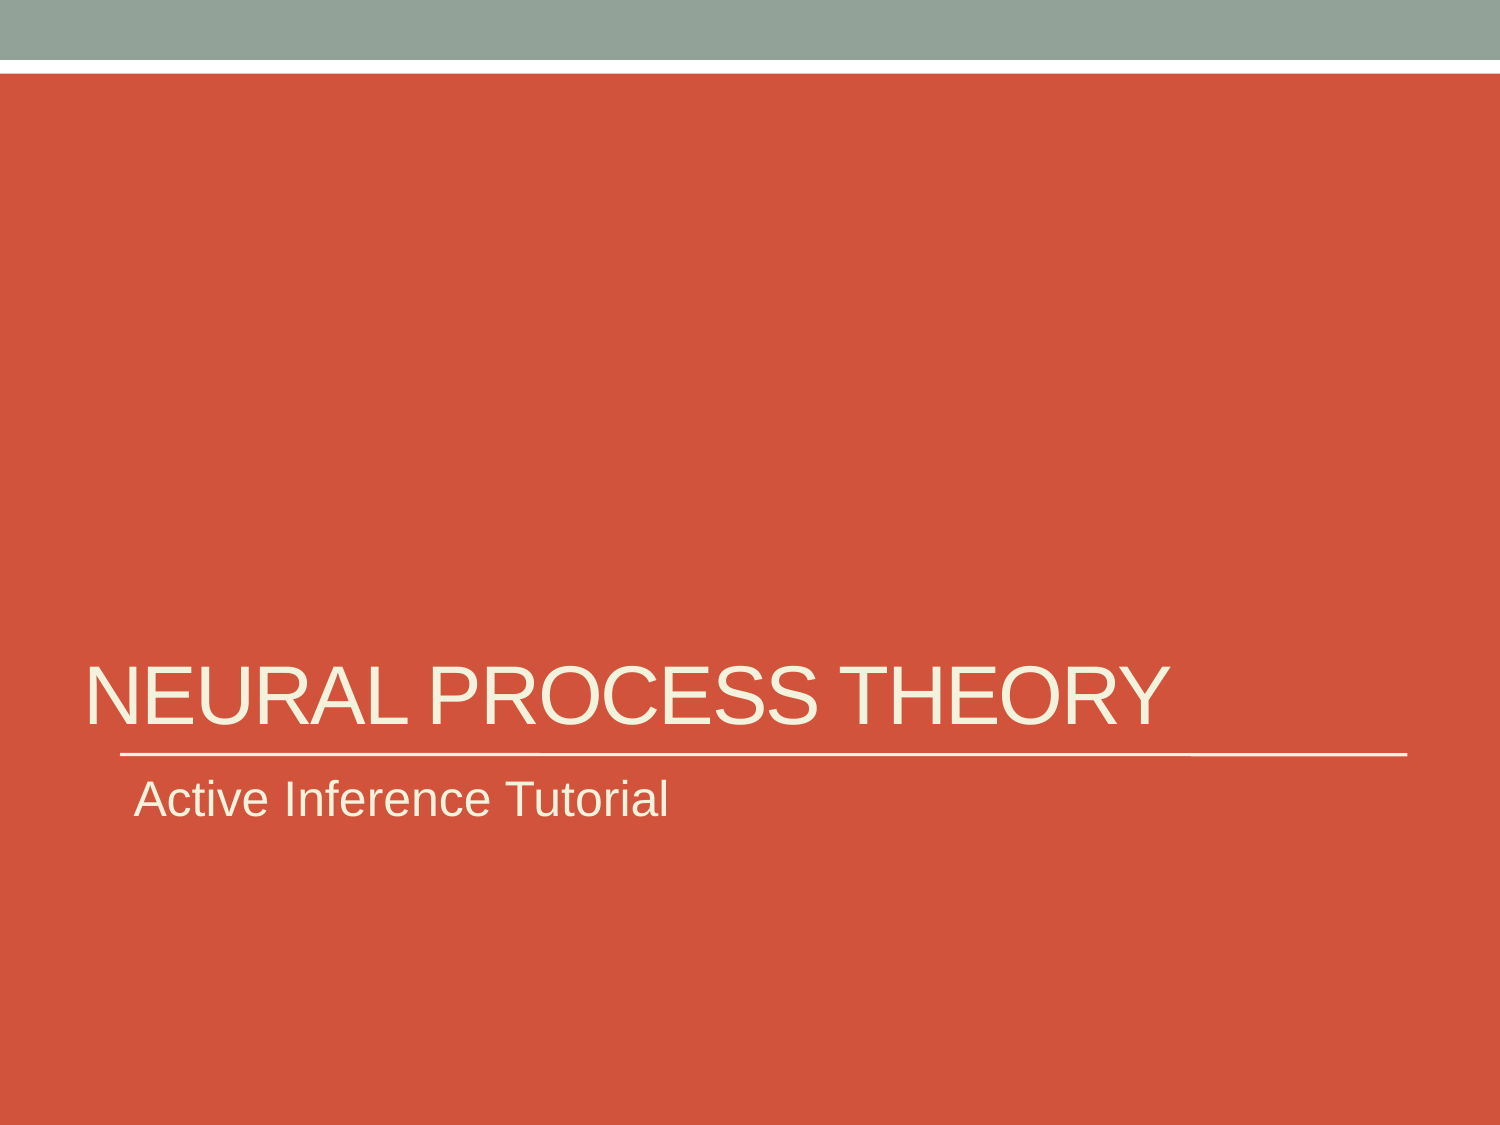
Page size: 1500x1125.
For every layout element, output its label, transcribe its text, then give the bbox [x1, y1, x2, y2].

list Active Inference Tutorial [118, 758, 1394, 1006]
title Neural Process Theory [68, 387, 1428, 749]
